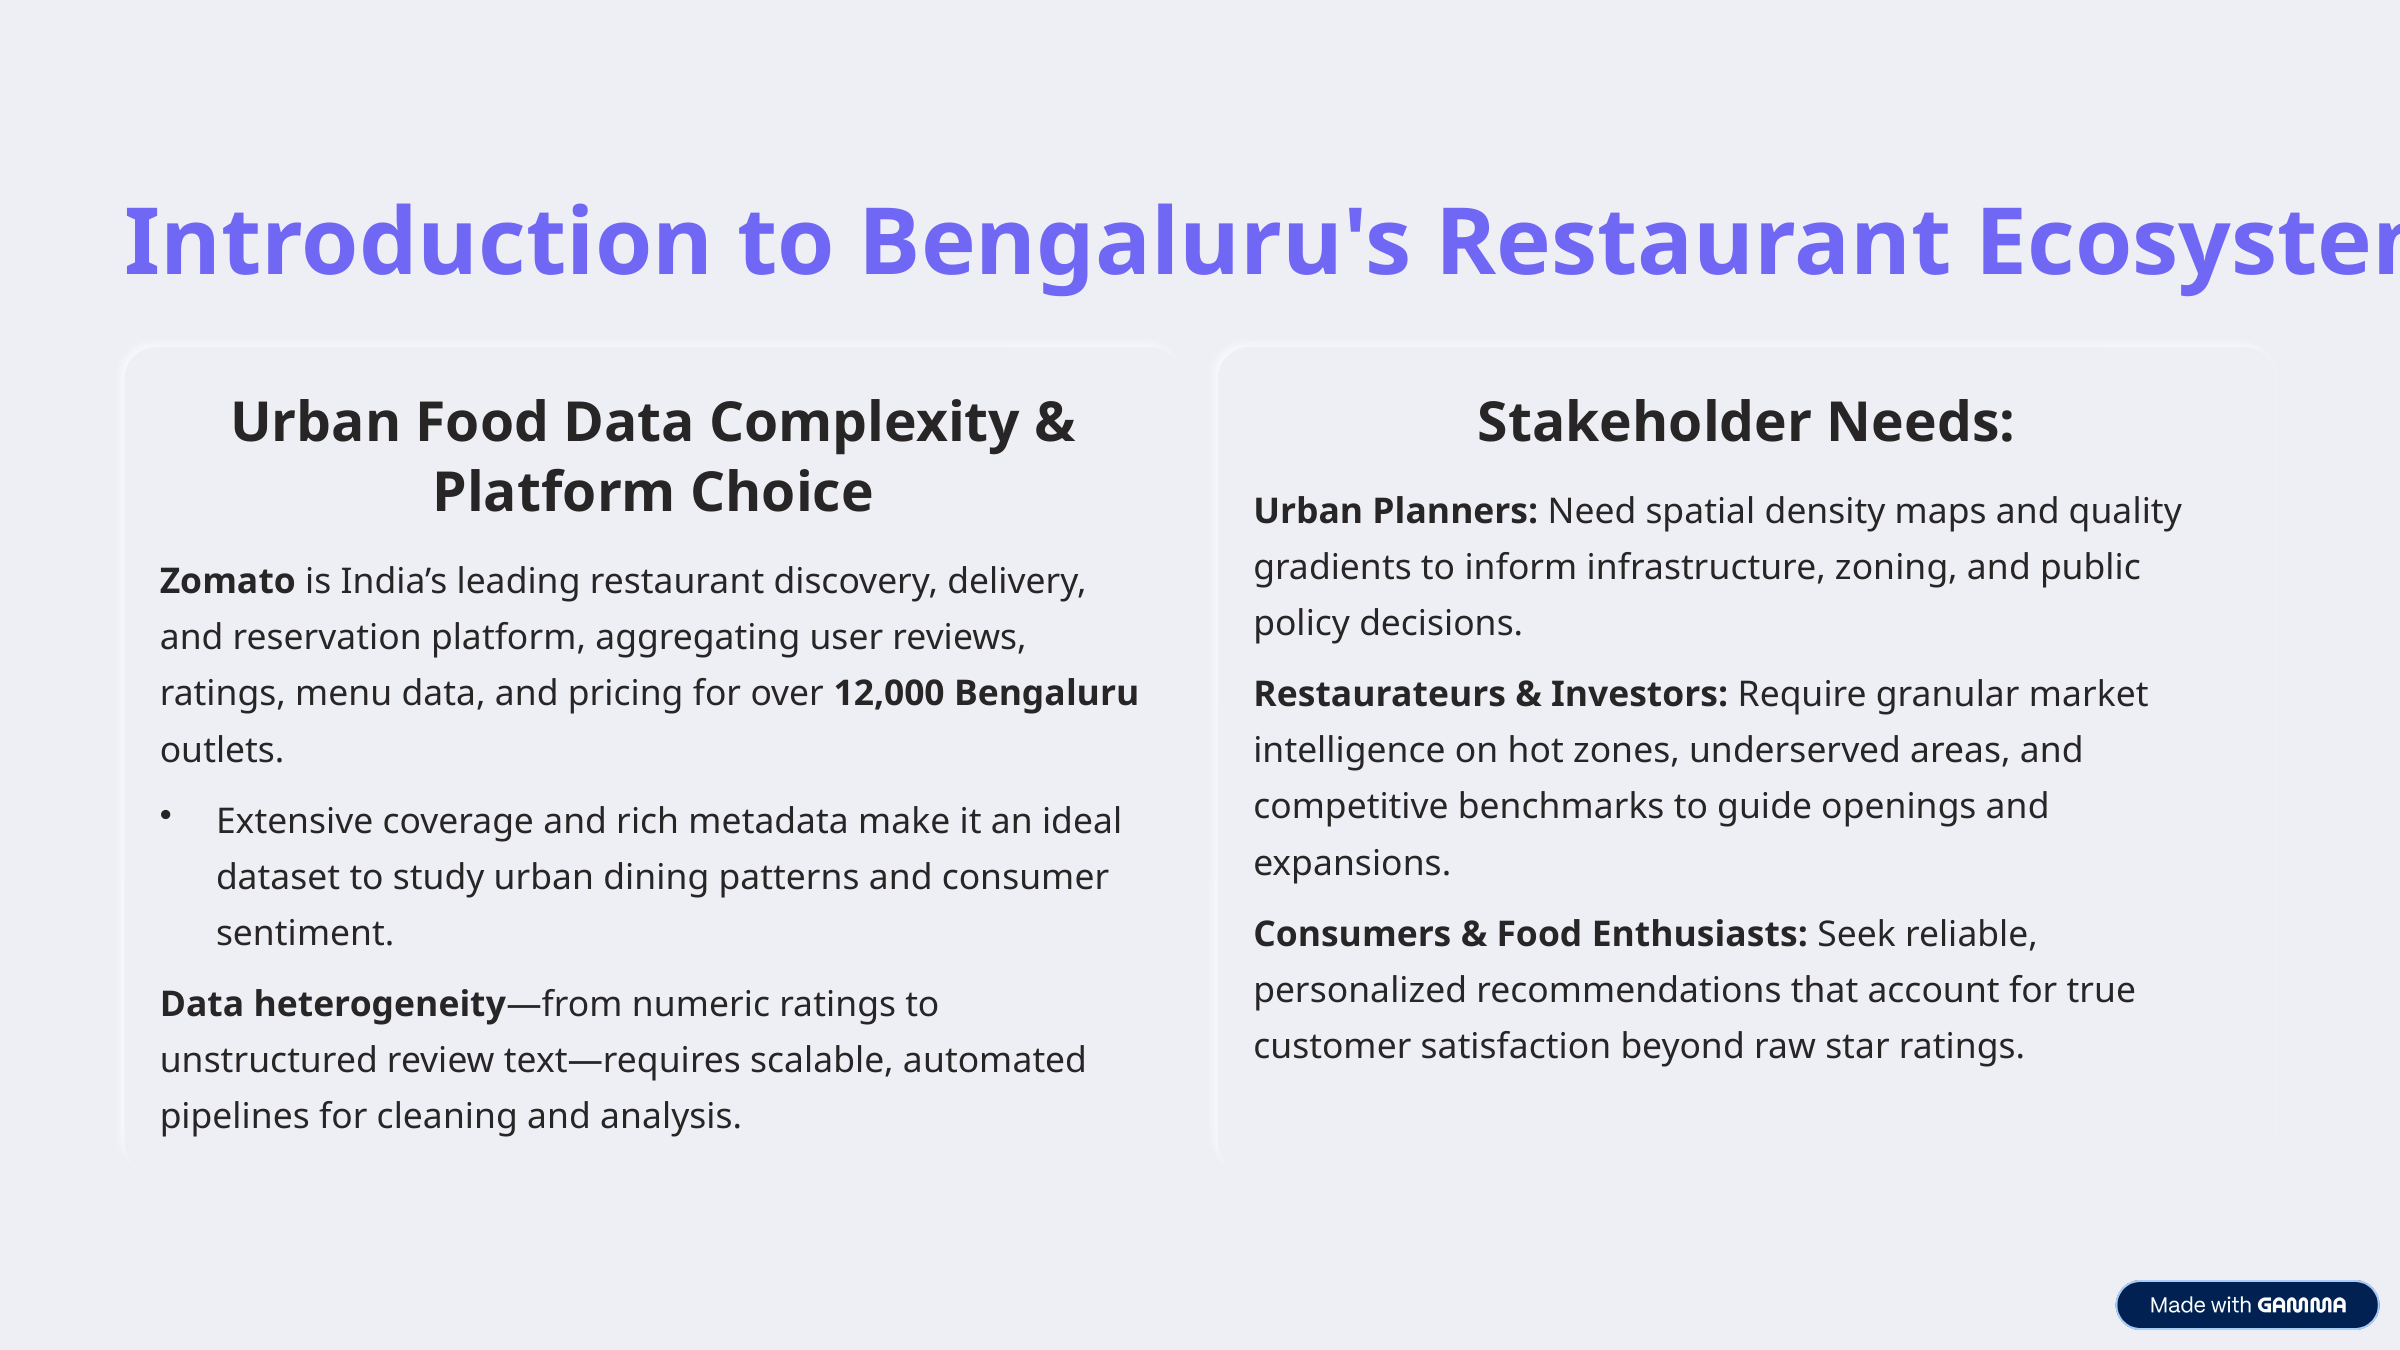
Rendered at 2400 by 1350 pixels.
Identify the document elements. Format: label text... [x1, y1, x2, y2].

text_box [1217, 346, 2276, 1174]
text_box Zomato is India’s leading restaurant discovery, delivery, and reservation platform, aggregating user reviews, ratings, menu data, and pricing for over 12,000 Bengaluru outlets. [159, 544, 1147, 772]
text_box Data heterogeneity—from numeric ratings to unstructured review text—requires scalable, automated pipelines for cleaning and analysis. [159, 967, 1147, 1138]
text_box Urban Food Data Complexity & Platform Choice [159, 382, 1147, 523]
text_box Restaurateurs & Investors: Require granular market intelligence on hot zones, underserved areas, and competitive benchmarks to guide openings and expansions. [1253, 656, 2241, 885]
text_box Urban Planners: Need spatial density maps and quality gradients to inform infrastructure, zoning, and public policy decisions. [1253, 473, 2241, 645]
text_box Introduction to Bengaluru's Restaurant Ecosystem [124, 176, 2200, 294]
text_box Consumers & Food Enthusiasts: Seek reliable, personalized recommendations that account for true customer satisfaction beyond raw star ratings. [1253, 896, 2241, 1068]
text_box [124, 346, 1183, 1174]
text_box Stakeholder Needs: [1466, 382, 2028, 453]
picture [2106, 1271, 2389, 1339]
text_box Extensive coverage and rich metadata make it an ideal dataset to study urban dining patterns and consumer sentiment. [159, 784, 1147, 955]
